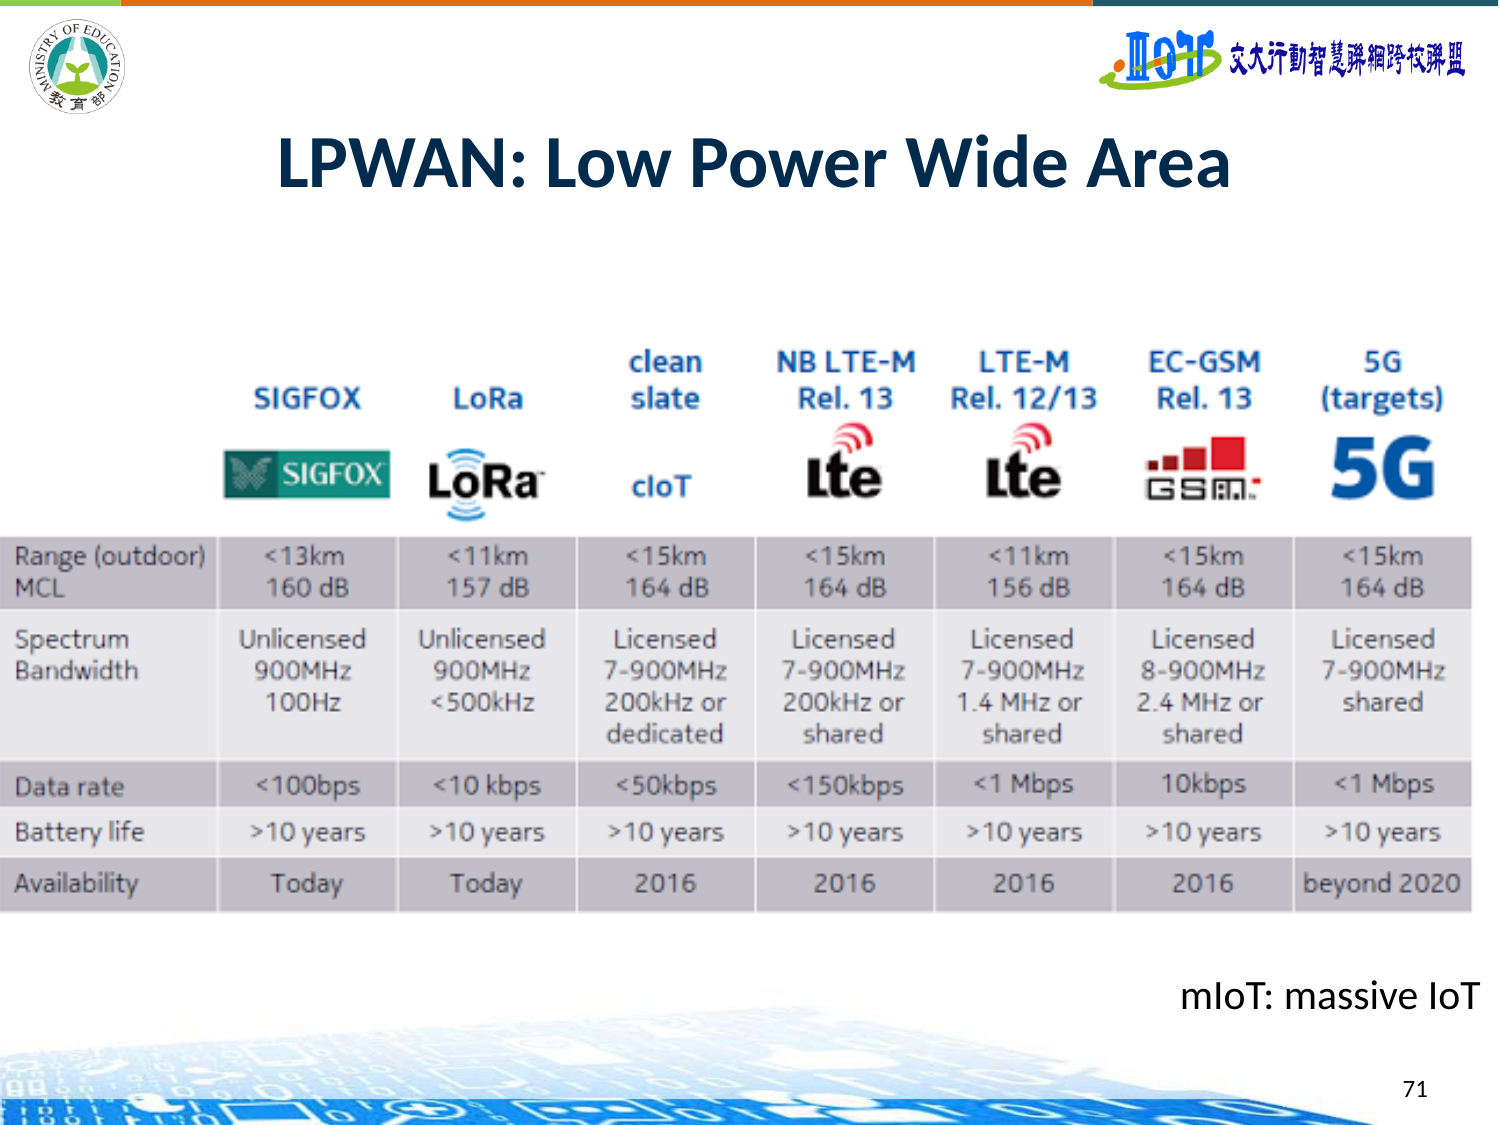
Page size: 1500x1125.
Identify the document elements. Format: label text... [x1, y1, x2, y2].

picture [0, 987, 1377, 1125]
picture [1099, 30, 1465, 90]
slide_number 71 [1387, 1065, 1484, 1125]
picture [29, 19, 125, 114]
title LPWAN: Low Power Wide Area [80, 89, 1431, 211]
picture [0, 337, 1479, 921]
text_box mIoT: massive IoT [1165, 960, 1496, 1026]
